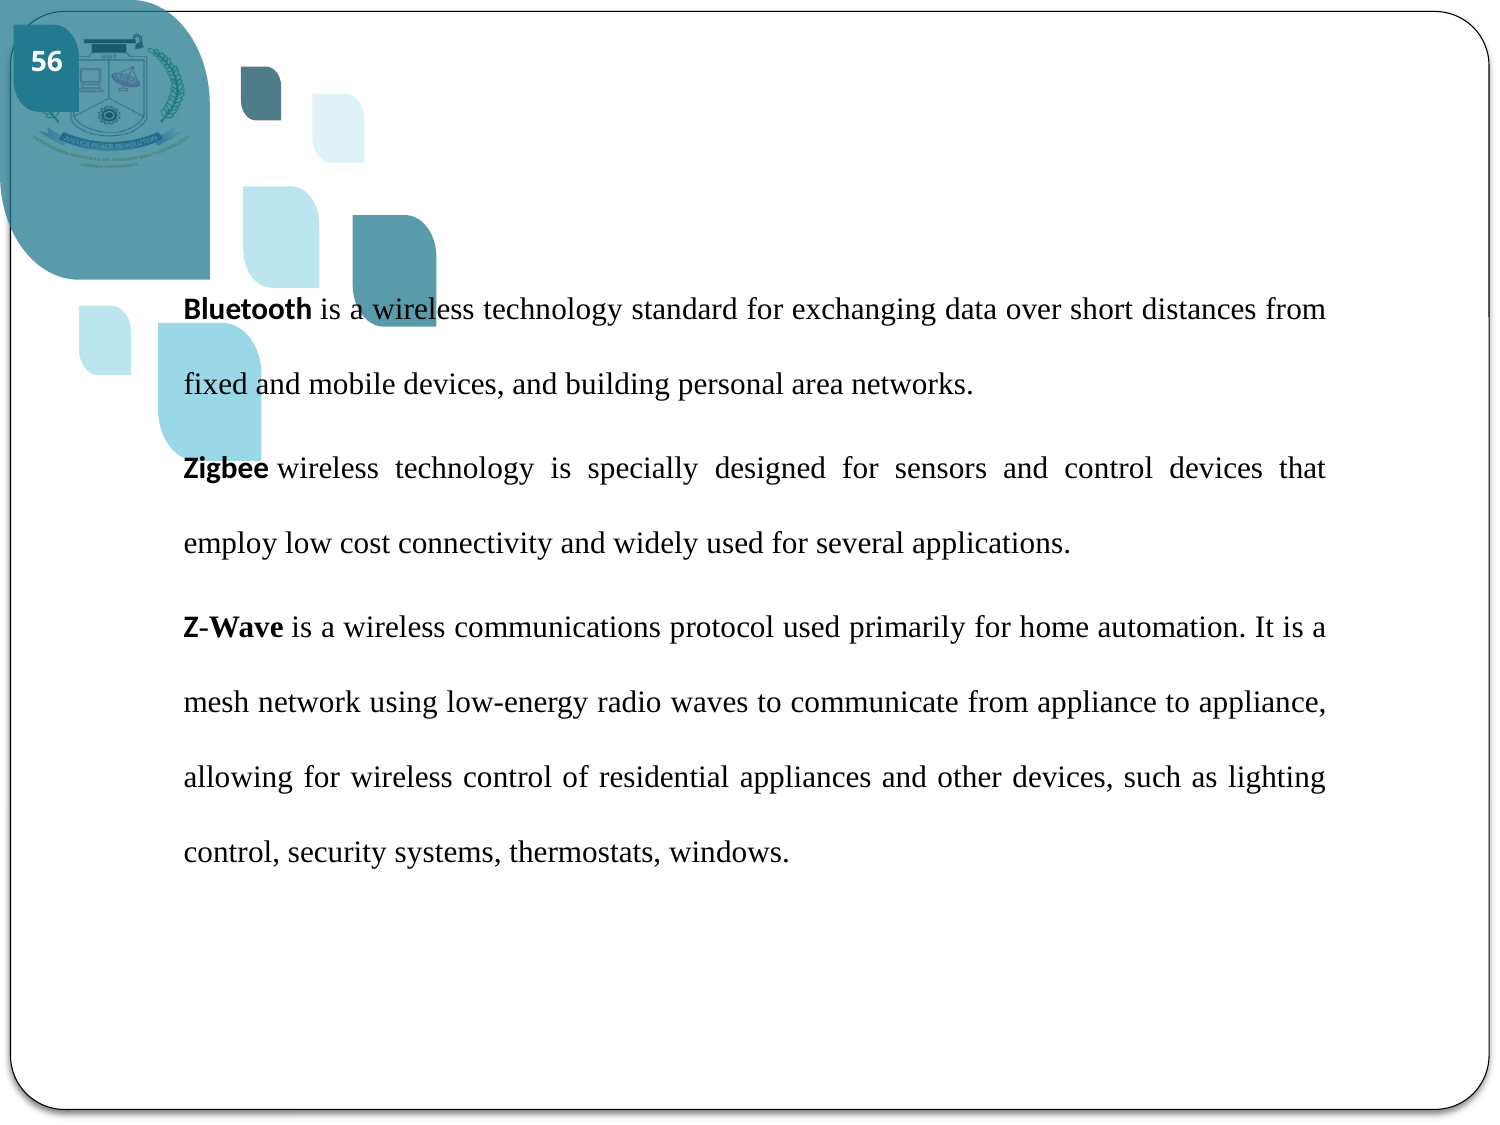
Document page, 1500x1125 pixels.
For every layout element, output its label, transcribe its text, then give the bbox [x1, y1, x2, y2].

text_box Bluetooth is a wireless technology standard for exchanging data over short distances from fixed and mobile devices, and building personal area networks. Zigbee wireless technology is specially designed for sensors and control devices that employ low cost connectivity and widely used for several applications. Z-Wave is a wireless communications protocol used primarily for home automation. It is a mesh network using low-energy radio waves to communicate from appliance to appliance, allowing for wireless control of residential appliances and other devices, such as lighting control, security systems, thermostats, windows. [168, 243, 1343, 876]
picture [188, 30, 194, 40]
